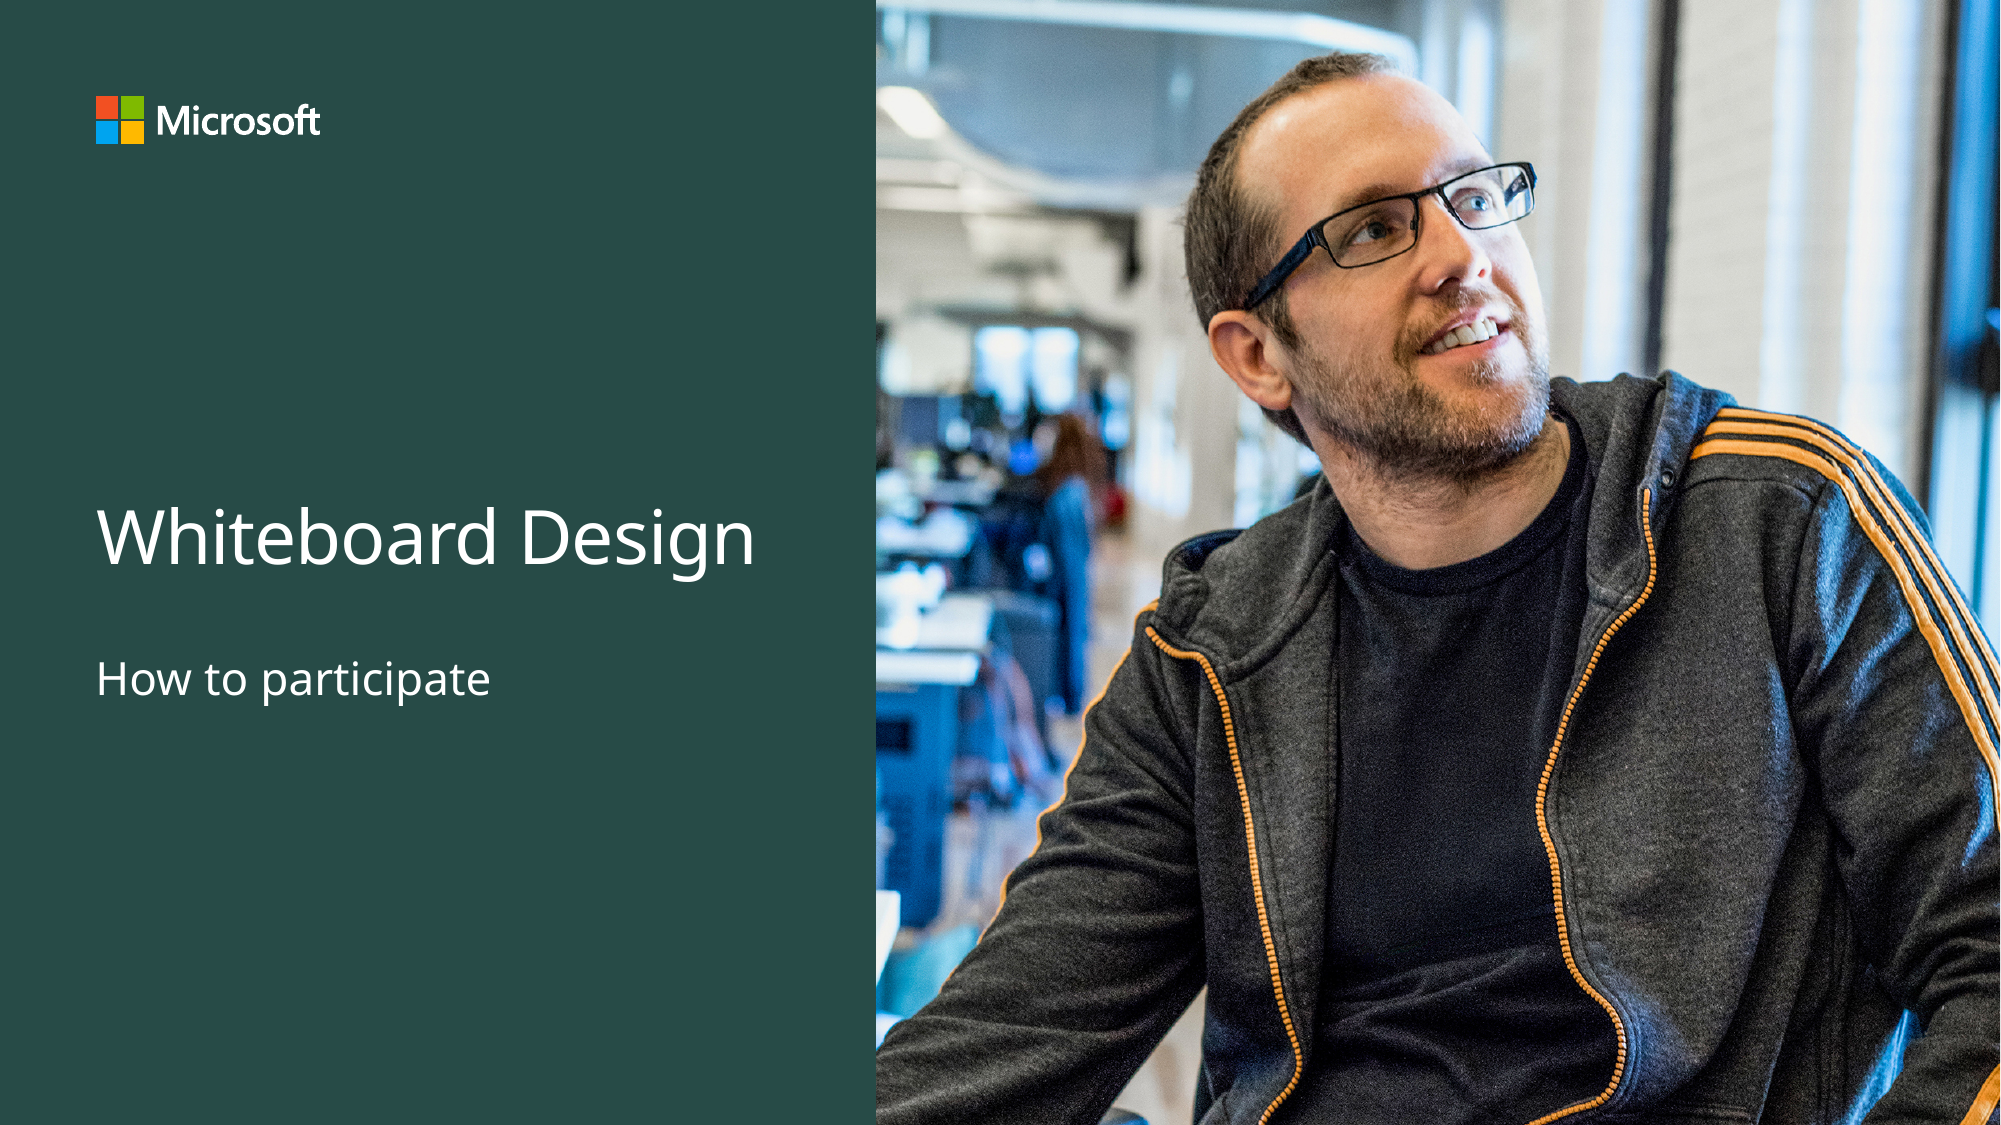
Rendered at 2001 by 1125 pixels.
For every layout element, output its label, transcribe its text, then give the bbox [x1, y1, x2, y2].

picture [1994, 0, 2001, 69]
list How to participate [95, 650, 779, 706]
title Whiteboard Design [96, 488, 781, 580]
picture [876, 0, 2001, 1125]
